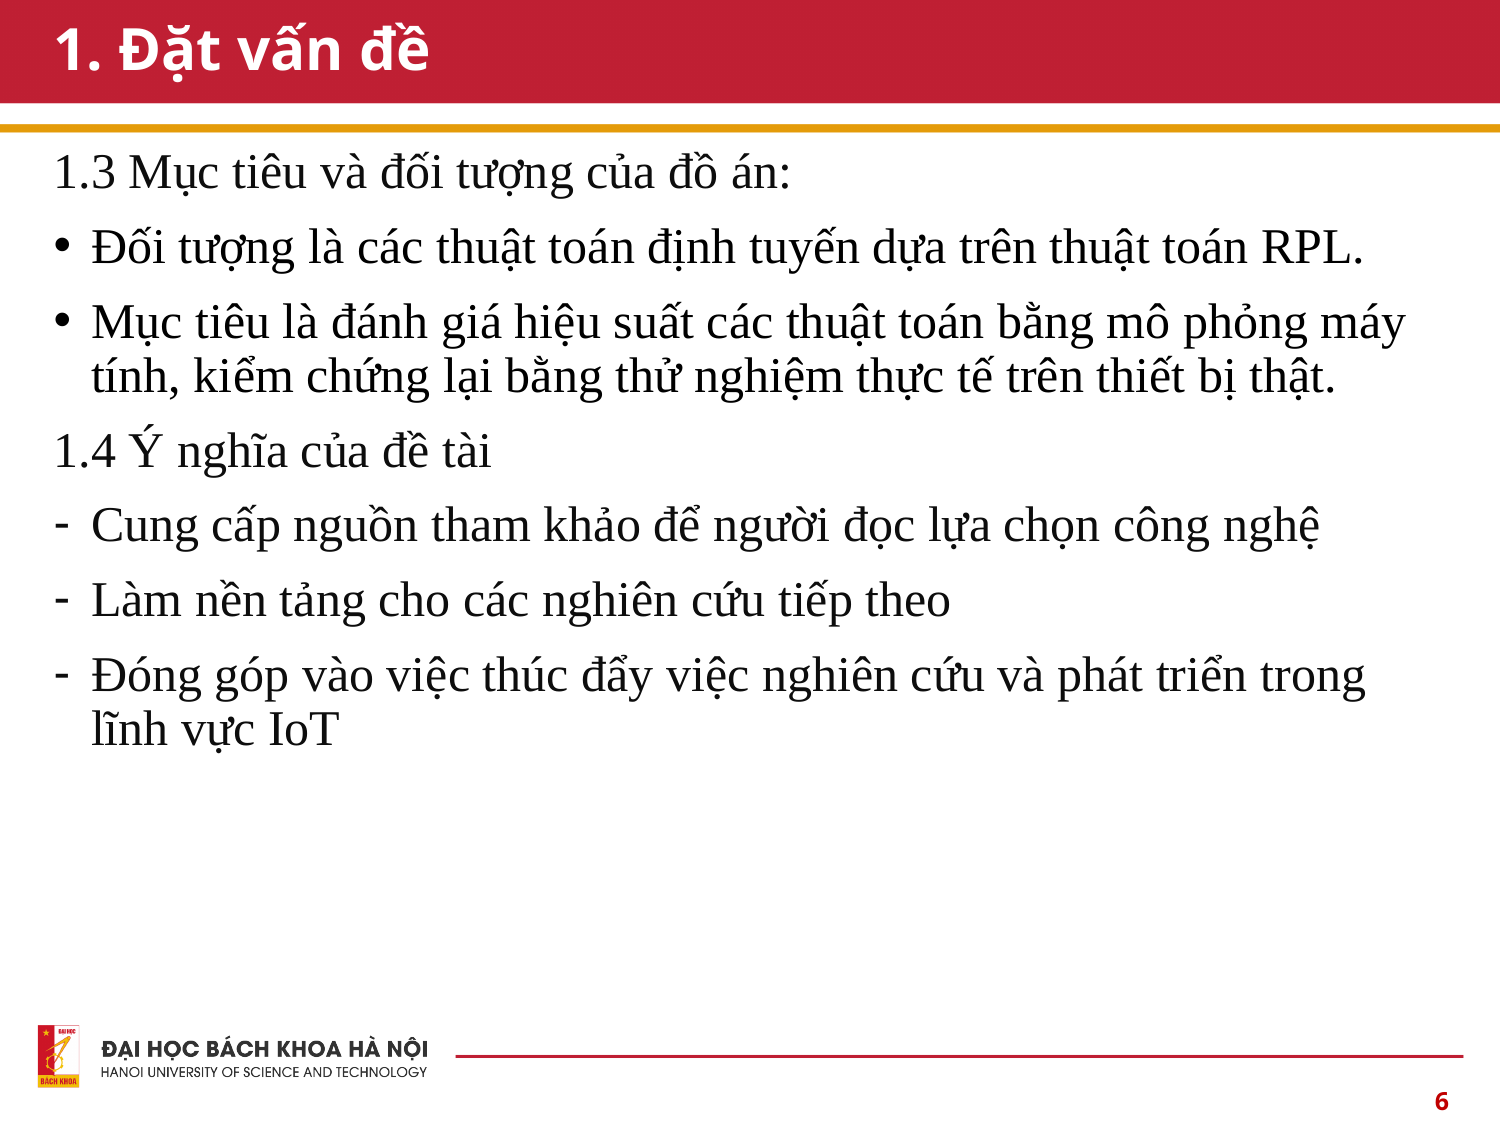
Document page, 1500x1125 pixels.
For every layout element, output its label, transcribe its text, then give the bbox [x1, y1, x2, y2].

text_box [41, 607, 1464, 1125]
list 1.3 Mục tiêu và đối tượng của đồ án: Đối tượng là các thuật toán định tuyến dựa trên thuật toán RPL. Mục tiêu là đánh giá hiệu suất các thuật toán bằng mô phỏng máy tính, kiểm chứng lại bằng thử nghiệm thực tế trên thiết bị thật. 1.4 Ý nghĩa của đề tài Cung cấp nguồn tham khảo để người đọc lựa chọn công nghệ Làm nền tảng cho các nghiên cứu tiếp theo Đóng góp vào việc thúc đẩy việc nghiên cứu và phát triển trong lĩnh vực IoT [38, 138, 1462, 1008]
picture [0, 0, 1500, 1125]
title 1. Đặt vấn đề [38, 12, 1462, 87]
